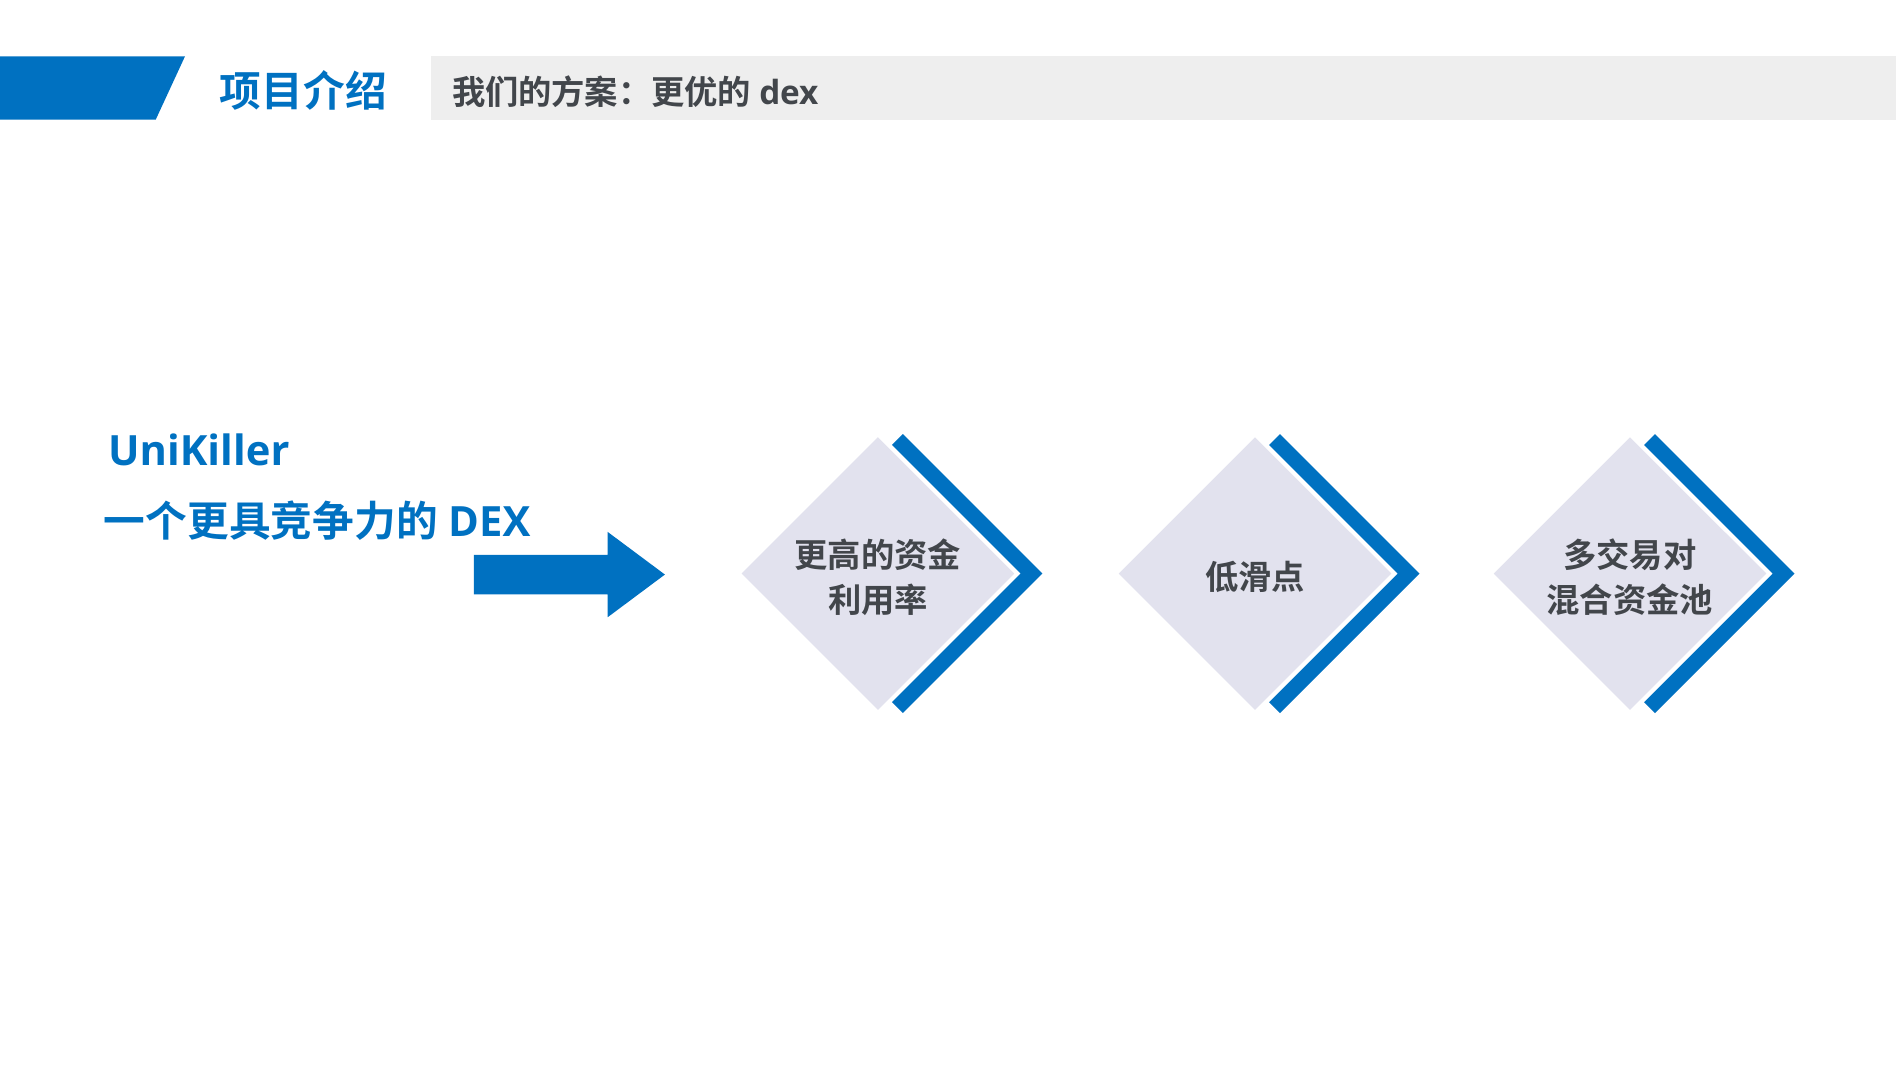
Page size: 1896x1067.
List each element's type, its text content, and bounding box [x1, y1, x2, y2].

text_box 我们的方案：更优的dex [431, 56, 1896, 121]
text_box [1115, 433, 1420, 714]
text_box UniKiller [102, 415, 387, 476]
text_box [0, 56, 186, 120]
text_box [1490, 433, 1795, 714]
text_box 项目介绍 [197, 56, 409, 117]
text_box 一个更具竞争力的DEX [98, 486, 568, 547]
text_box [738, 433, 1043, 714]
text_box [473, 531, 665, 618]
